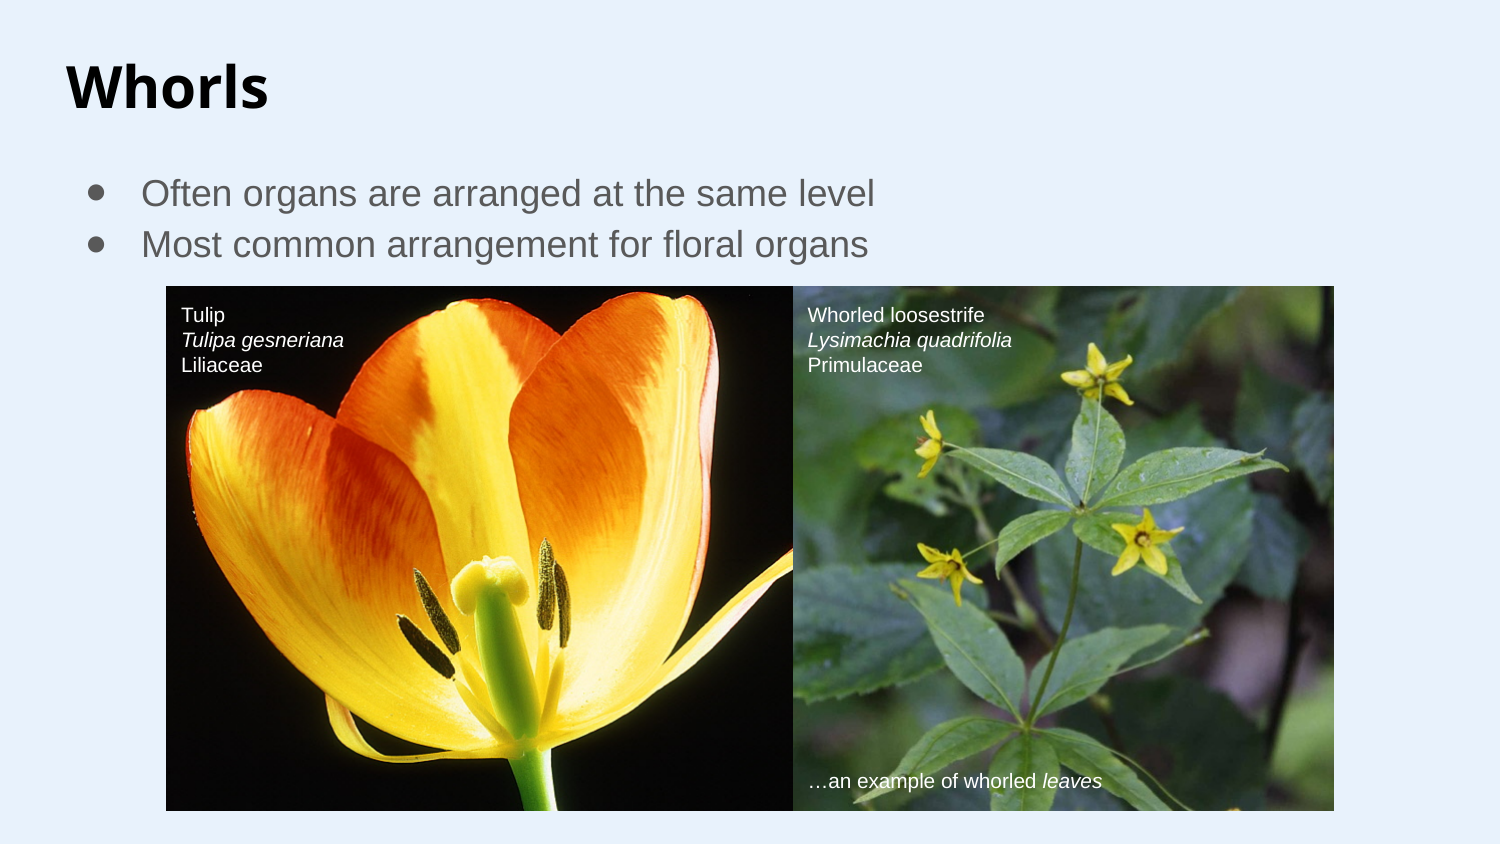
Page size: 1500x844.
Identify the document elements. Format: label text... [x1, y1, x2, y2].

title Whorls [51, 35, 1449, 130]
list Often organs are arranged at the same level Most common arrangement for floral organs [51, 146, 1449, 811]
picture [165, 286, 1334, 811]
